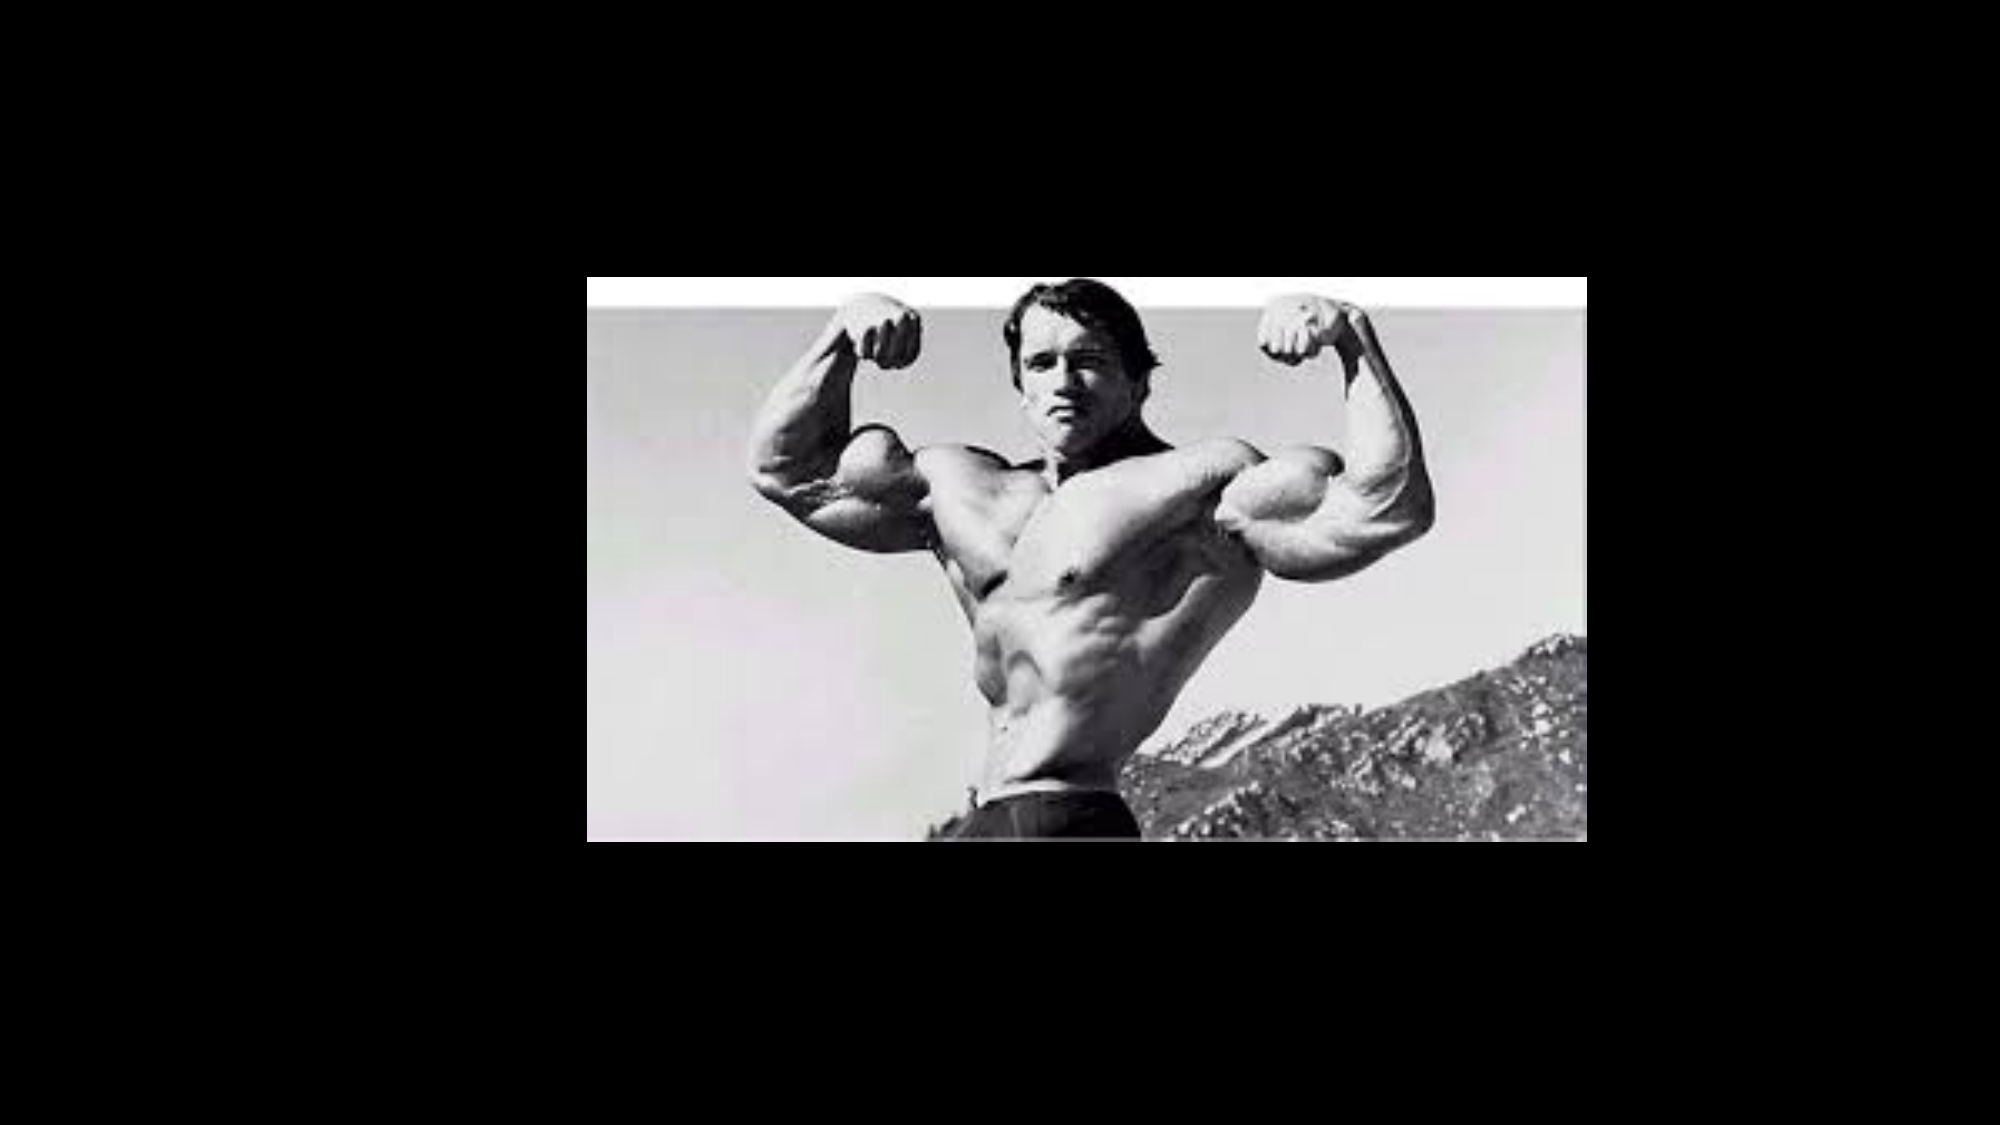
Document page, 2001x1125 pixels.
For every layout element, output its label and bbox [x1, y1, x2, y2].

list [587, 277, 1587, 843]
